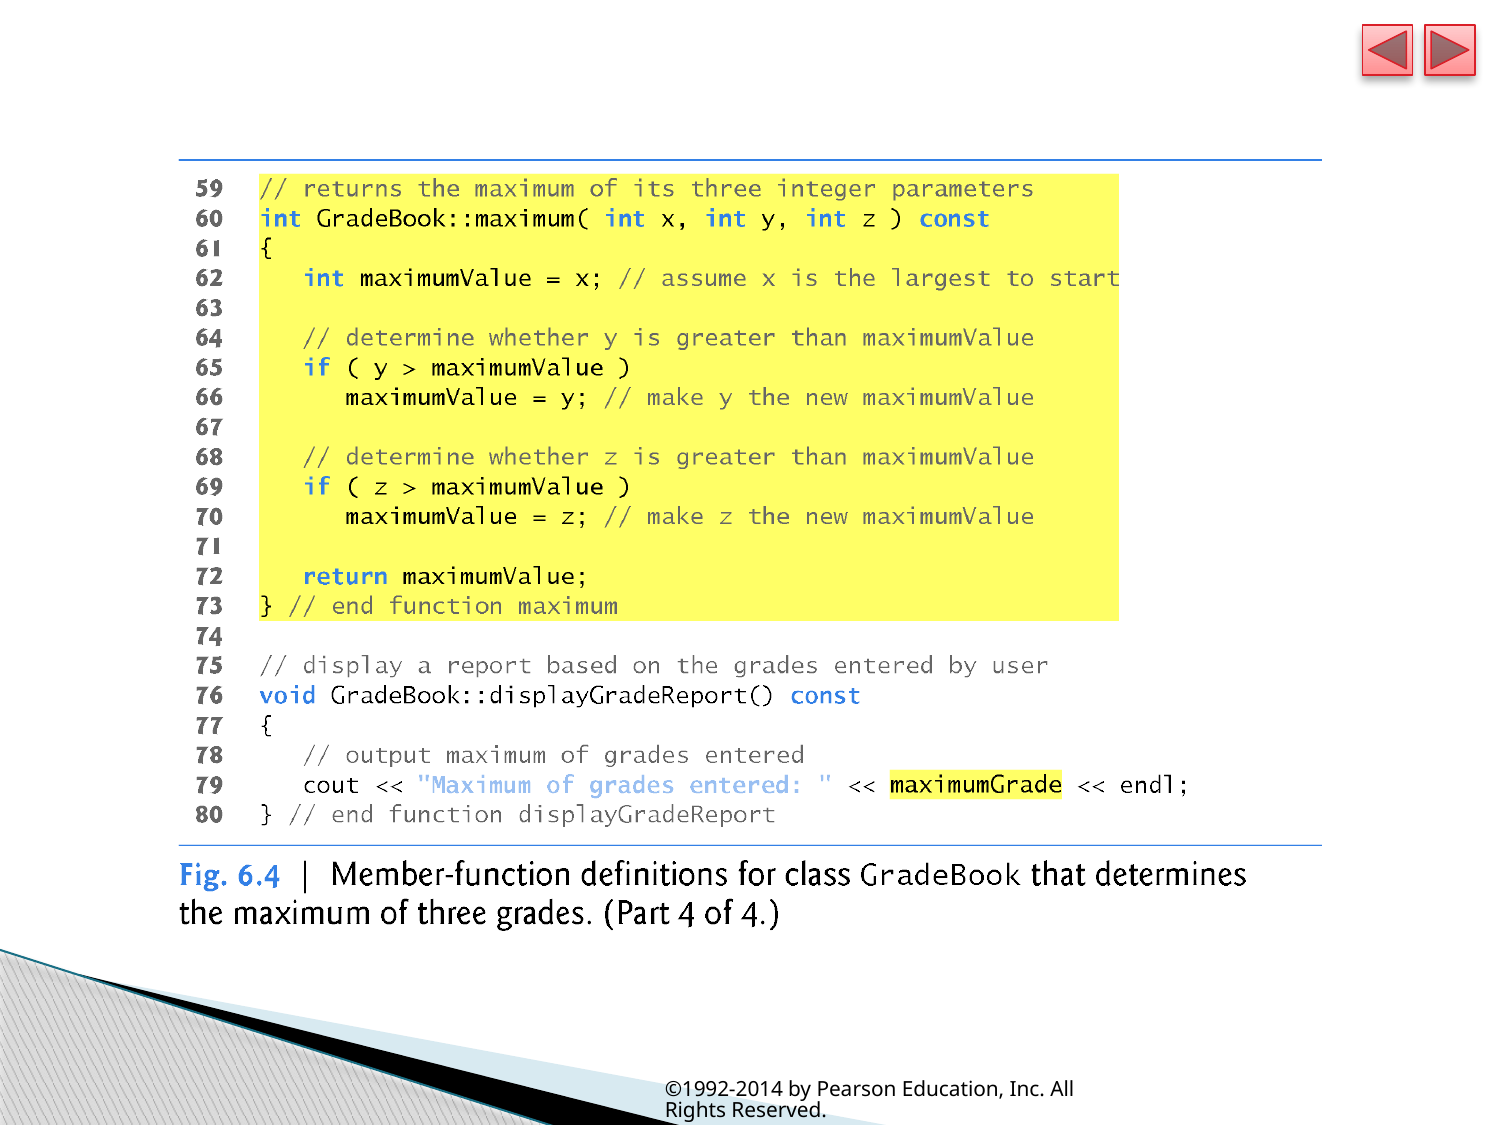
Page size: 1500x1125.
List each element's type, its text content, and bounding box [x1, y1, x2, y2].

footer ©1992-2014 by Pearson Education, Inc. All Rights Reserved. [650, 1051, 1105, 1112]
picture [0, 106, 1500, 1018]
